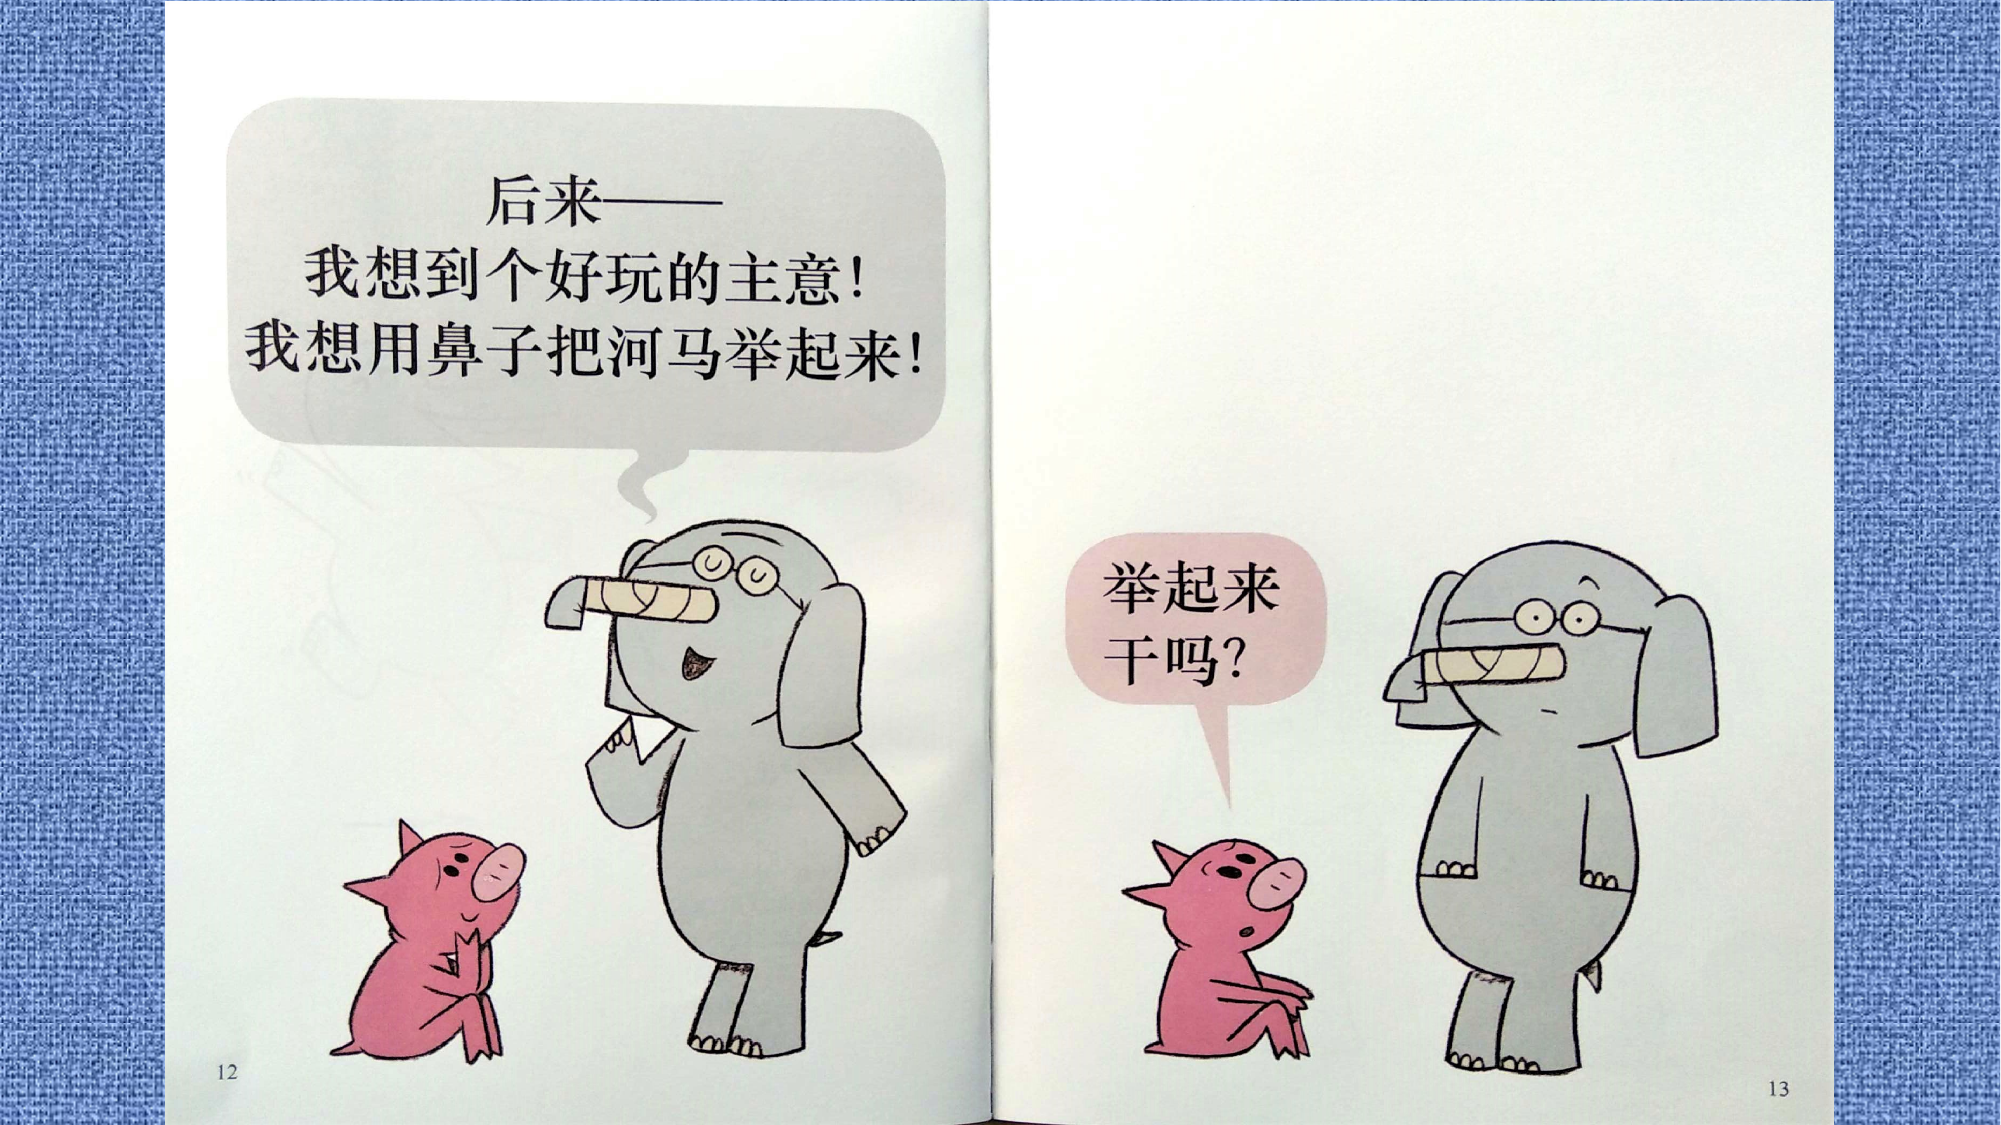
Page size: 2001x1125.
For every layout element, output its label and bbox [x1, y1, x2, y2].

picture [0, 0, 2001, 1125]
list [165, 1, 1834, 1125]
